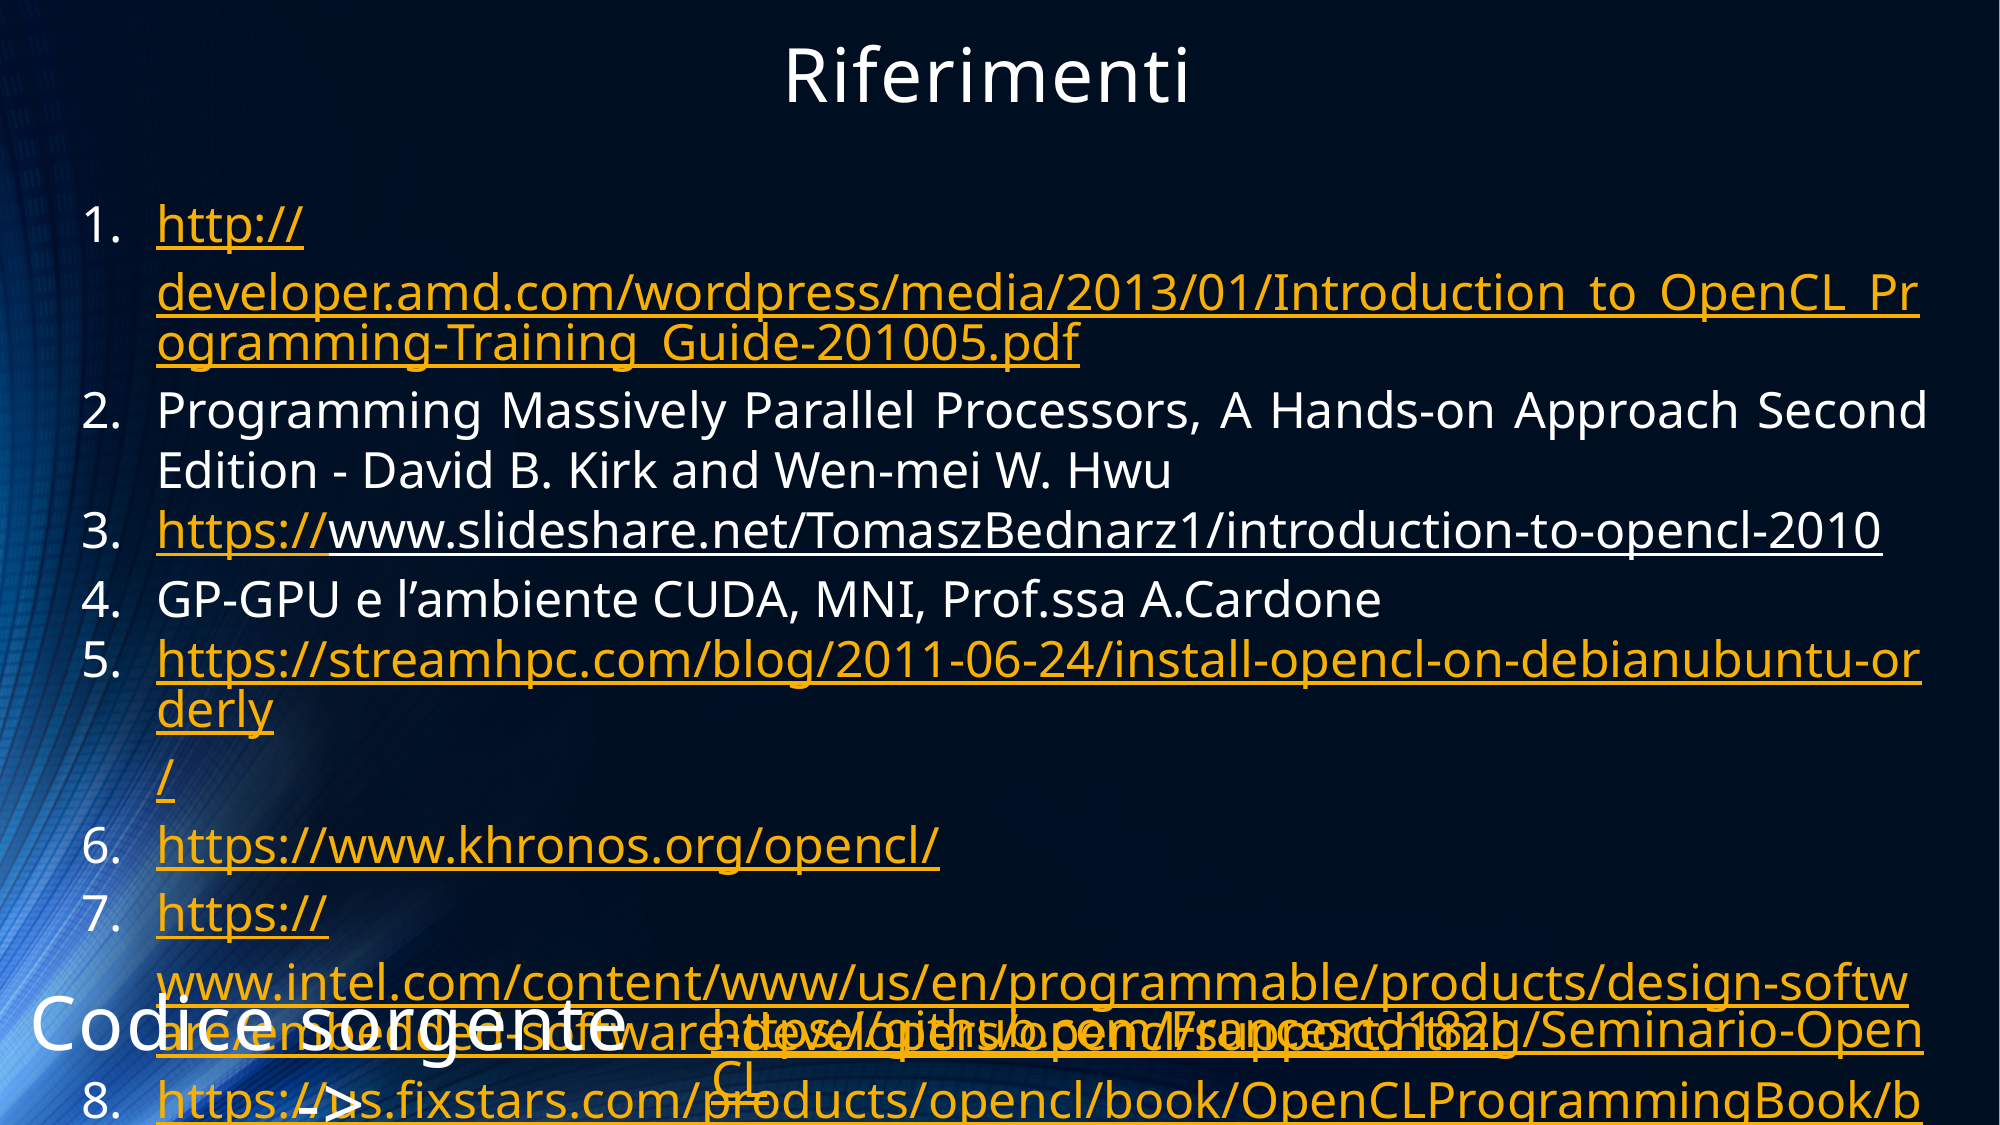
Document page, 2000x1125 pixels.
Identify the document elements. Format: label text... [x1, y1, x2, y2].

text_box http://developer.amd.com/wordpress/media/2013/01/Introduction_to_OpenCL_Programming-Training_Guide-201005.pdf Programming Massively Parallel Processors, A Hands-on Approach Second Edition - David B. Kirk and Wen-mei W. Hwu https://www.slideshare.net/TomaszBednarz1/introduction-to-opencl-2010 GP-GPU e l’ambiente CUDA, MNI, Prof.ssa A.Cardone https://streamhpc.com/blog/2011-06-24/install-opencl-on-debianubuntu-orderly/ https://www.khronos.org/opencl/ https://www.intel.com/content/www/us/en/programmable/products/design-software/embedded-software-developers/opencl/support.html https://us.fixstars.com/products/opencl/book/OpenCLProgrammingBook/basic-program-flow/ [66, 184, 1945, 1123]
text_box https://github.com/Francesco182g/Seminario-OpenCL [696, 989, 1945, 1073]
text_box Riferimenti [184, 30, 1792, 130]
text_box Codice sorgente -> [0, 978, 662, 1077]
picture [0, 0, 2000, 1125]
